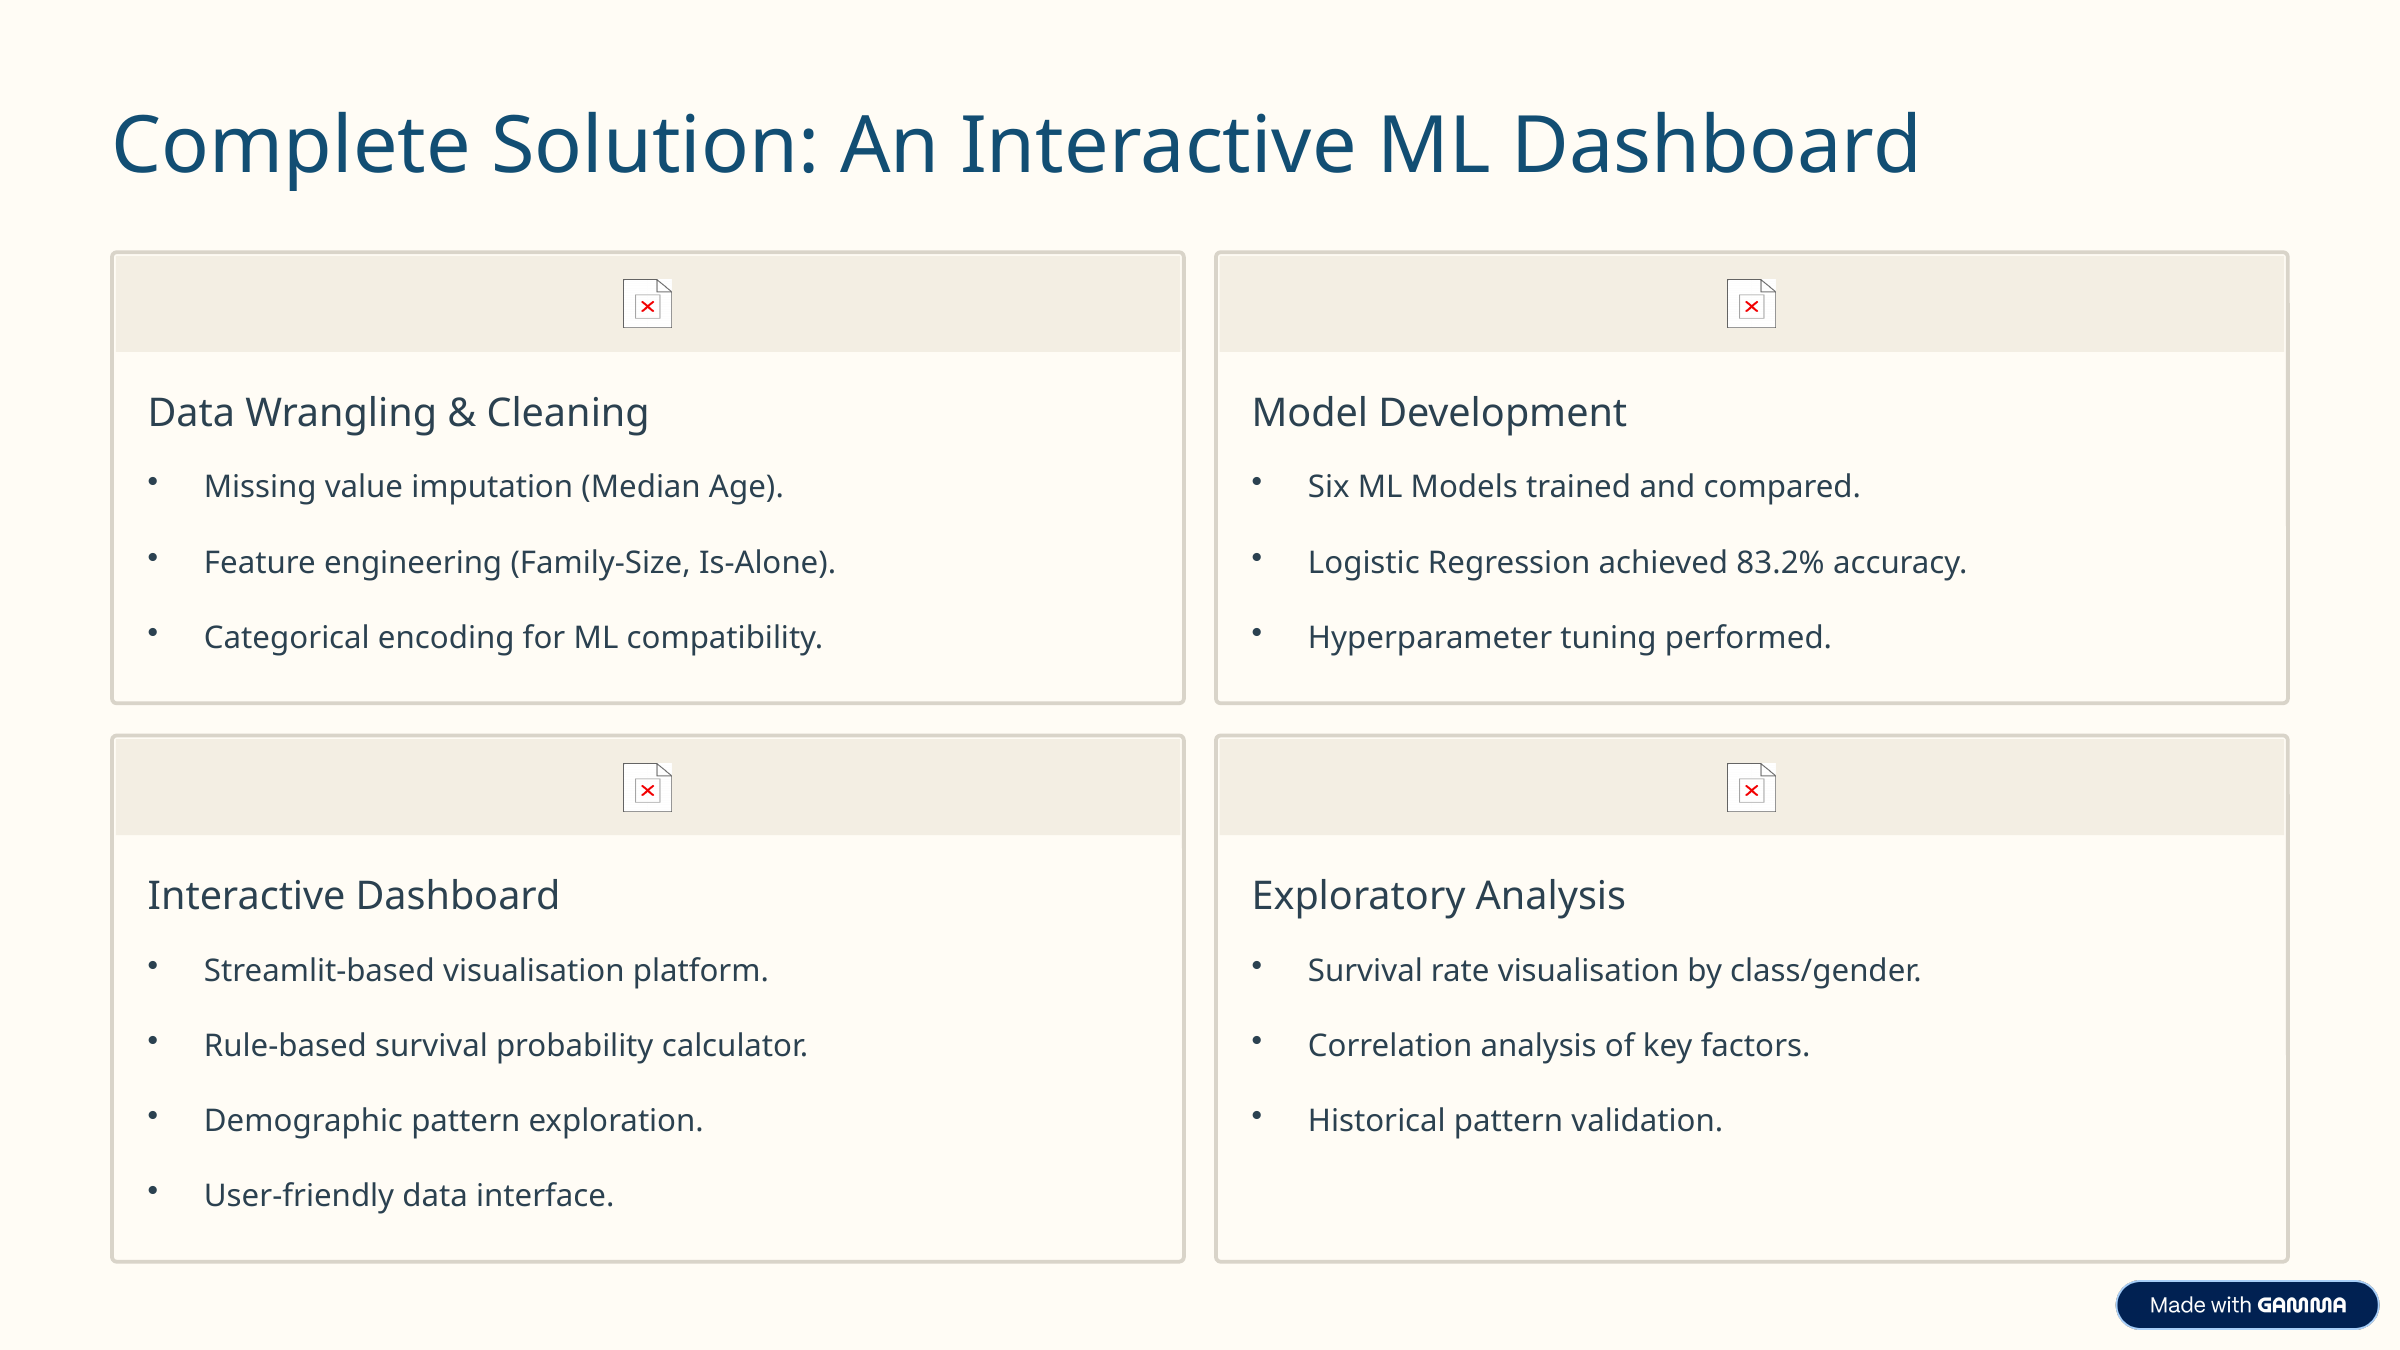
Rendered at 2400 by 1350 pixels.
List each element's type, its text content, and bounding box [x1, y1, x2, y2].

text_box Historical pattern validation. [1251, 1086, 2253, 1151]
text_box Complete Solution: An Interactive ML Dashboard [111, 88, 2004, 189]
picture [623, 279, 672, 328]
text_box Rule-based survival probability calculator. [147, 1011, 1149, 1076]
text_box [115, 739, 1181, 836]
text_box [1219, 255, 2285, 352]
text_box Data Wrangling & Cleaning [147, 383, 673, 434]
text_box Demographic pattern exploration. [147, 1086, 1149, 1151]
text_box Interactive Dashboard [147, 867, 584, 918]
text_box Categorical encoding for ML compatibility. [147, 603, 1149, 668]
picture [623, 763, 672, 812]
text_box [1215, 735, 2288, 1262]
text_box [115, 255, 1181, 352]
picture [1727, 279, 1776, 328]
text_box [111, 252, 1184, 704]
text_box Hyperparameter tuning performed. [1251, 603, 2253, 668]
picture [1727, 763, 1776, 812]
text_box [1219, 739, 2285, 836]
text_box Streamlit-based visualisation platform. [147, 936, 1149, 1001]
picture [2106, 1271, 2389, 1339]
text_box Six ML Models trained and compared. [1251, 453, 2253, 518]
text_box [111, 735, 1184, 1262]
text_box [1215, 252, 2288, 704]
text_box Missing value imputation (Median Age). [147, 453, 1149, 518]
text_box Feature engineering (Family-Size, Is-Alone). [147, 528, 1149, 593]
text_box User-friendly data interface. [147, 1161, 1149, 1226]
text_box Exploratory Analysis [1251, 867, 1655, 918]
text_box Survival rate visualisation by class/gender. [1251, 936, 2253, 1001]
text_box Correlation analysis of key factors. [1251, 1011, 2253, 1076]
text_box Model Development [1251, 383, 1652, 434]
text_box Logistic Regression achieved 83.2% accuracy. [1251, 528, 2253, 593]
